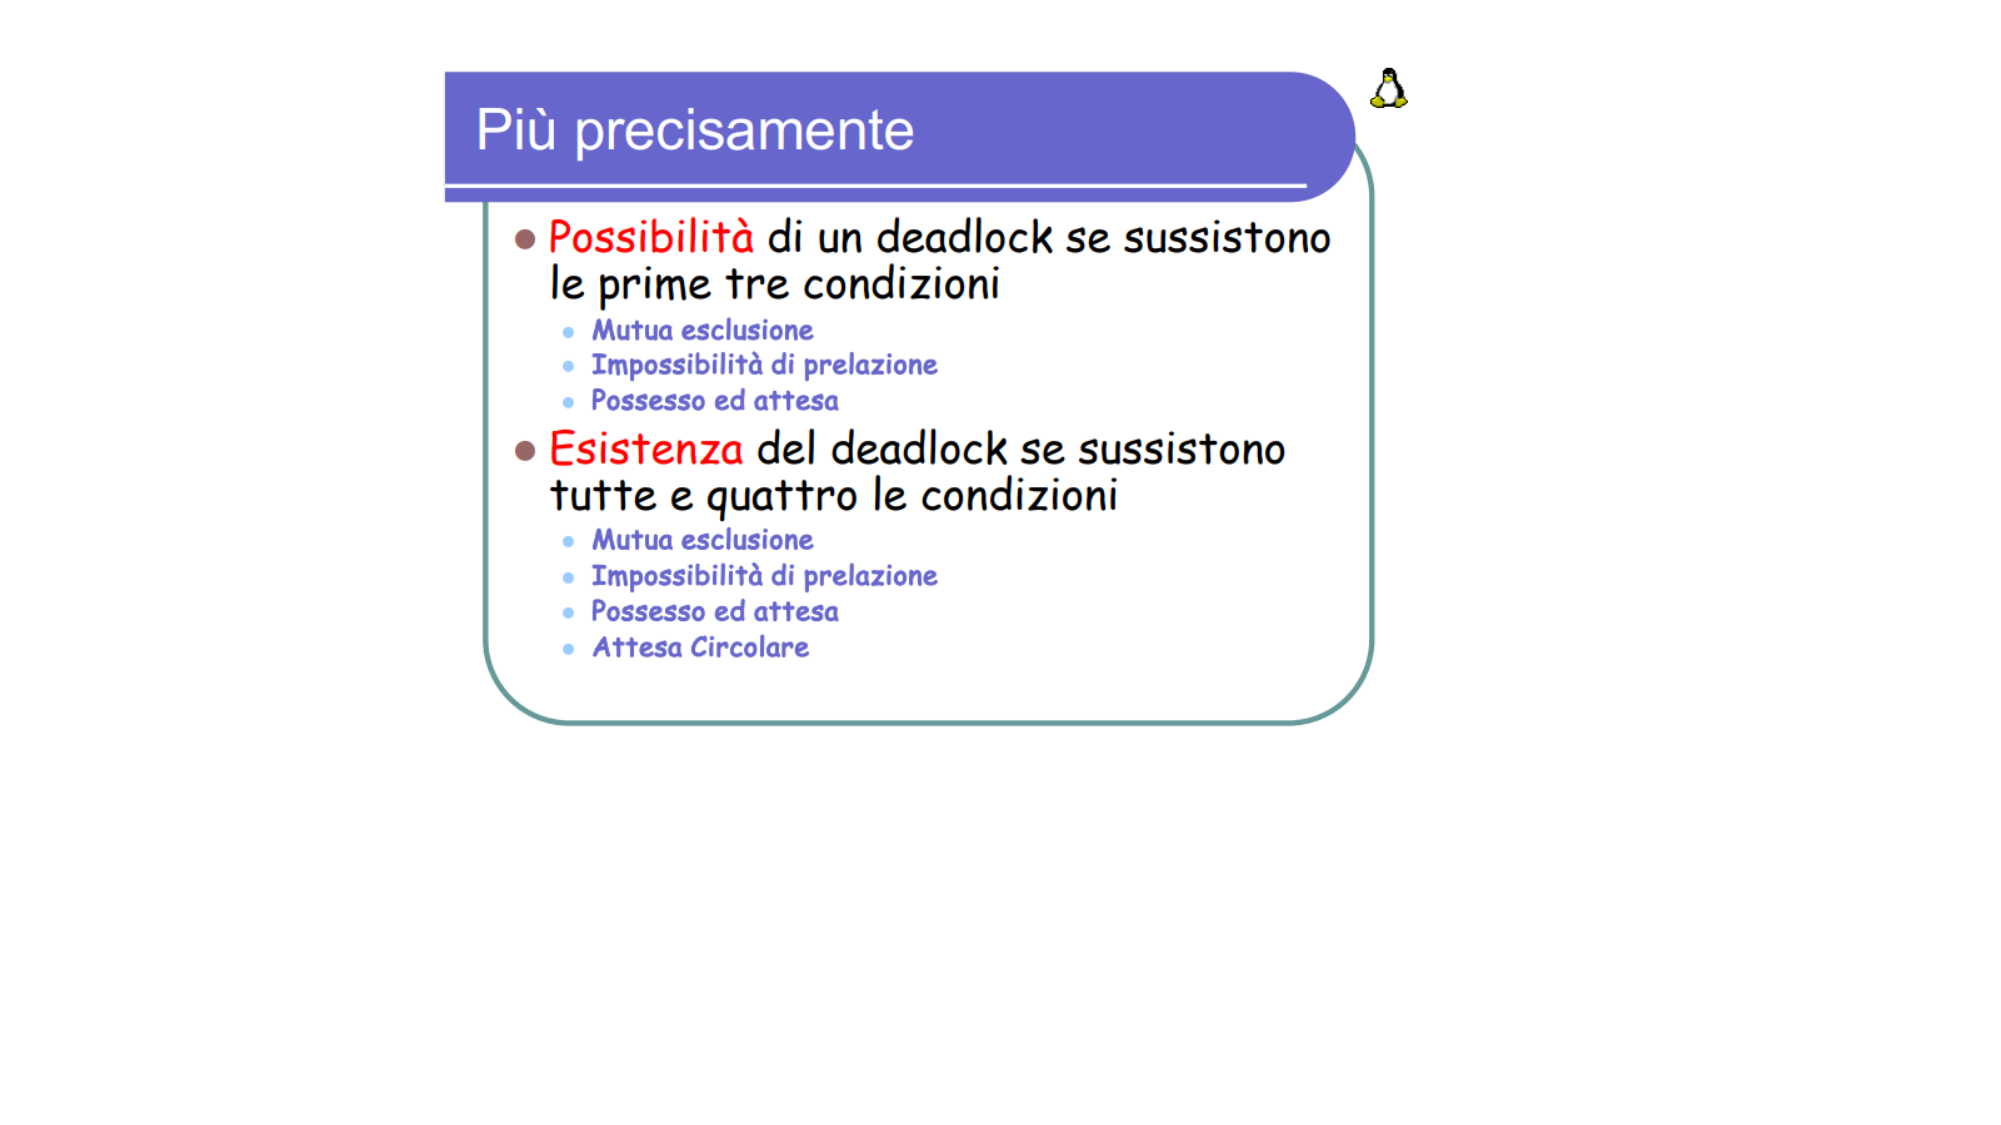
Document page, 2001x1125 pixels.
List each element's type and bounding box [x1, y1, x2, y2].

picture [429, 53, 1428, 734]
